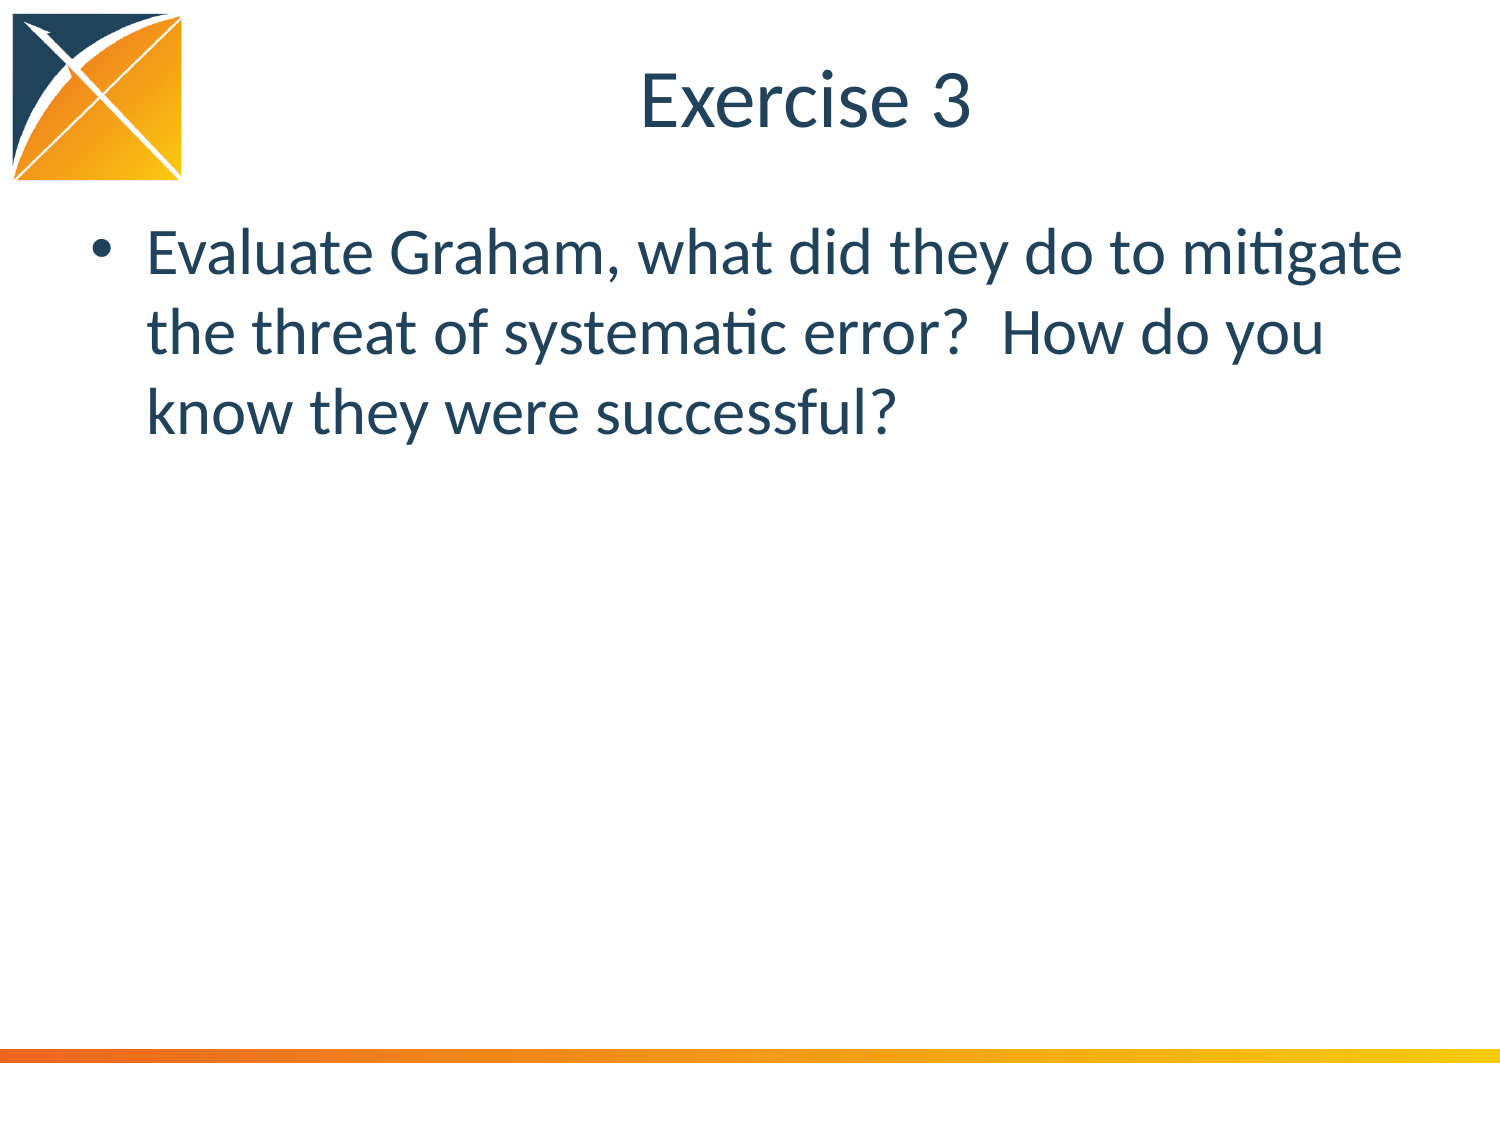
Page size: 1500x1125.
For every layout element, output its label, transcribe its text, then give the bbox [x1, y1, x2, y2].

picture [0, 0, 206, 200]
list Evaluate Graham, what did they do to mitigate the threat of systematic error? How do you know they were successful? [75, 200, 1425, 1005]
title Exercise 3 [187, 24, 1425, 163]
